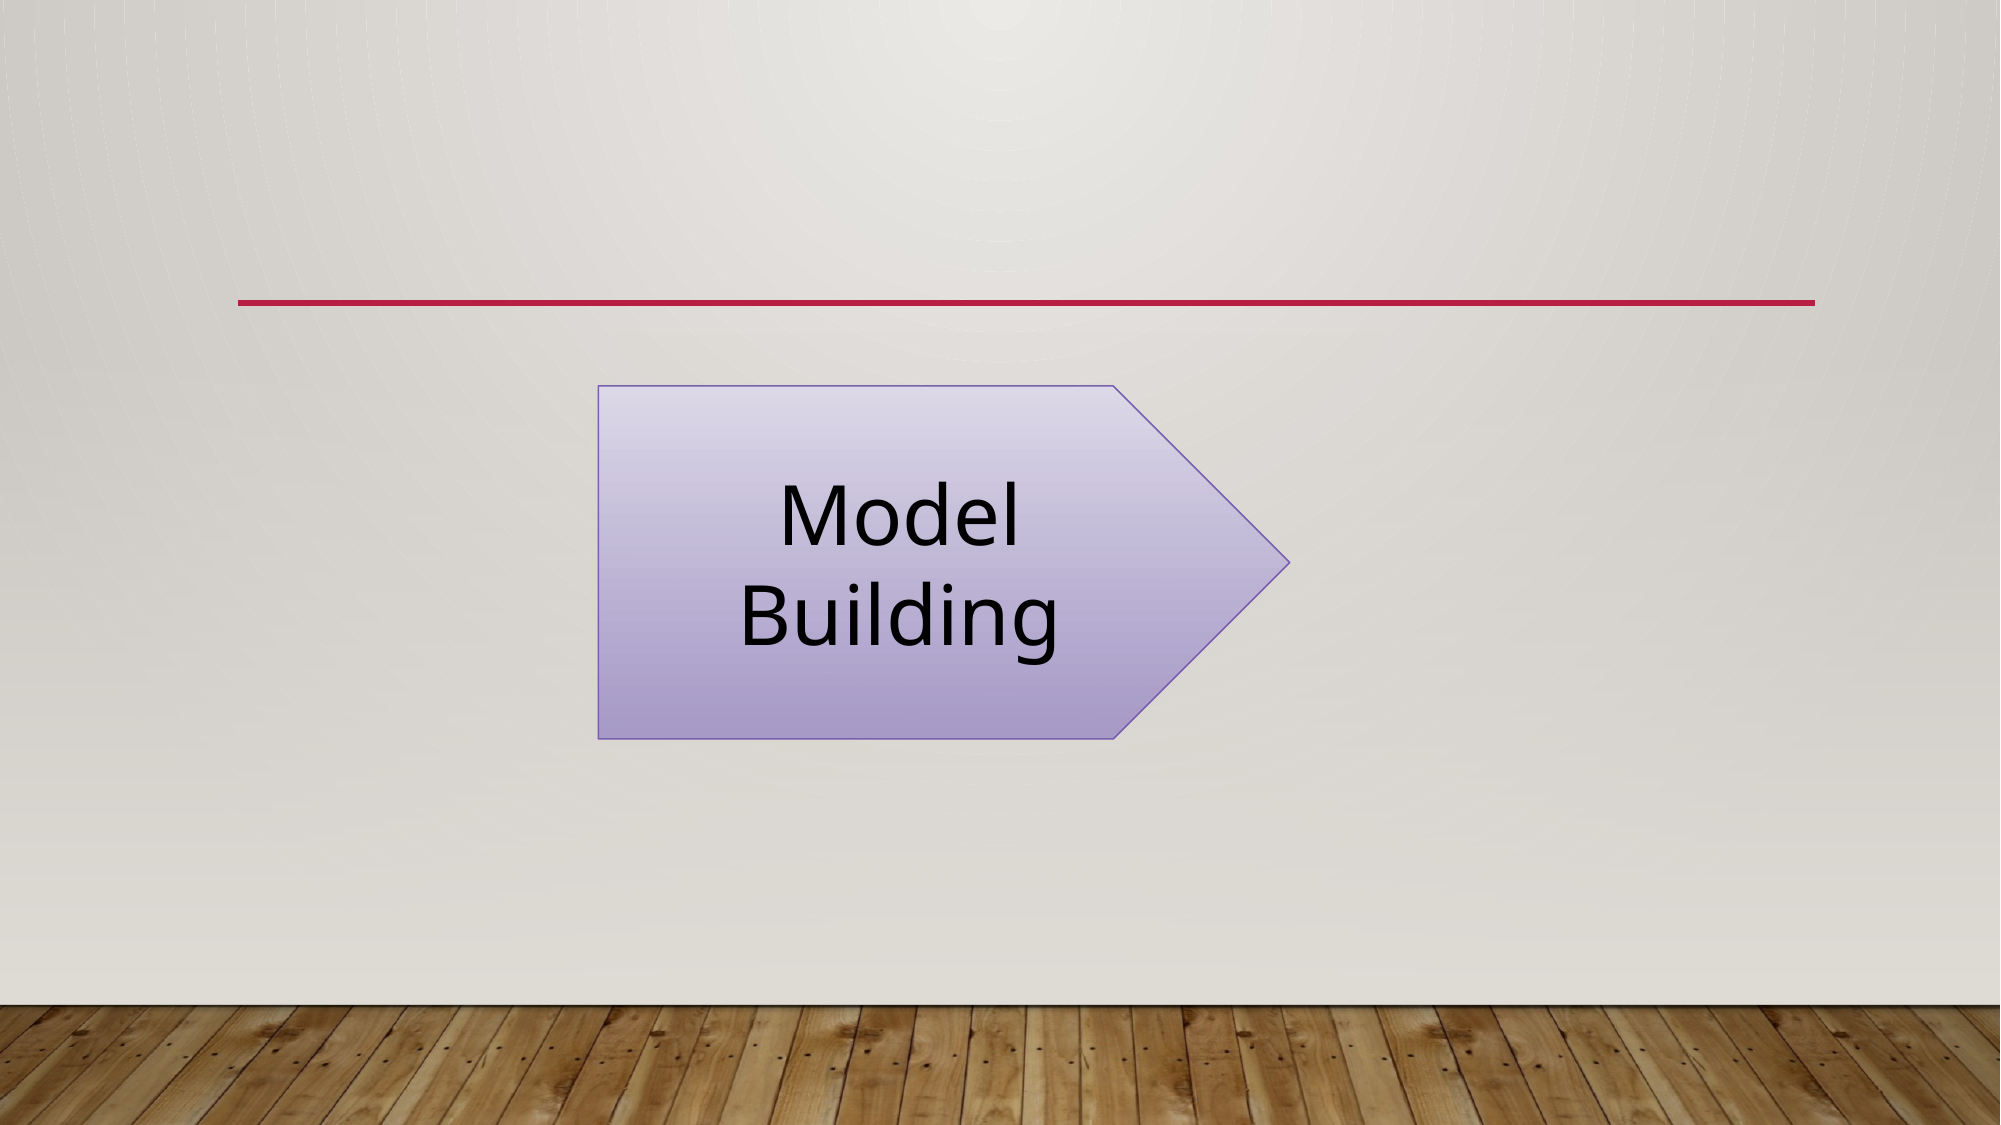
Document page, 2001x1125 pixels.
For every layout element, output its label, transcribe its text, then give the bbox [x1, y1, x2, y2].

text_box Model Building [597, 385, 1291, 740]
picture [0, 1005, 2000, 1125]
